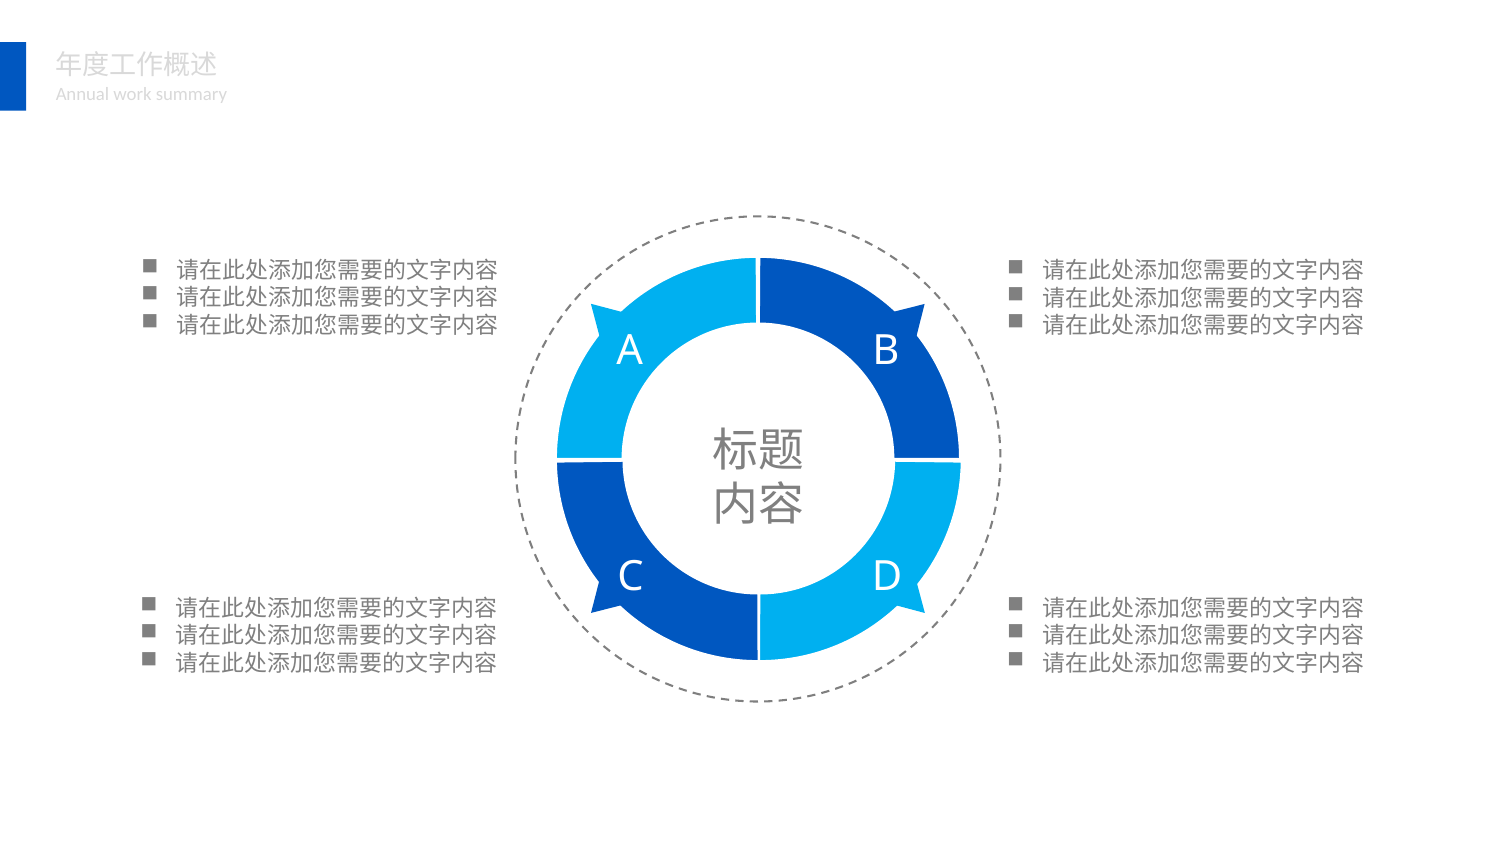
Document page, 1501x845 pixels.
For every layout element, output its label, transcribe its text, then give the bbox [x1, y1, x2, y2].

text_box 请在此处添加您需要的文字内容 请在此处添加您需要的文字内容 请在此处添加您需要的文字内容 [916, 250, 1376, 344]
text_box 请在此处添加您需要的文字内容 请在此处添加您需要的文字内容 请在此处添加您需要的文字内容 [49, 587, 509, 682]
text_box 标题 内容 [637, 414, 879, 536]
text_box [515, 216, 1001, 702]
text_box 请在此处添加您需要的文字内容 请在此处添加您需要的文字内容 请在此处添加您需要的文字内容 [51, 249, 510, 344]
text_box 请在此处添加您需要的文字内容 请在此处添加您需要的文字内容 请在此处添加您需要的文字内容 [916, 587, 1376, 682]
